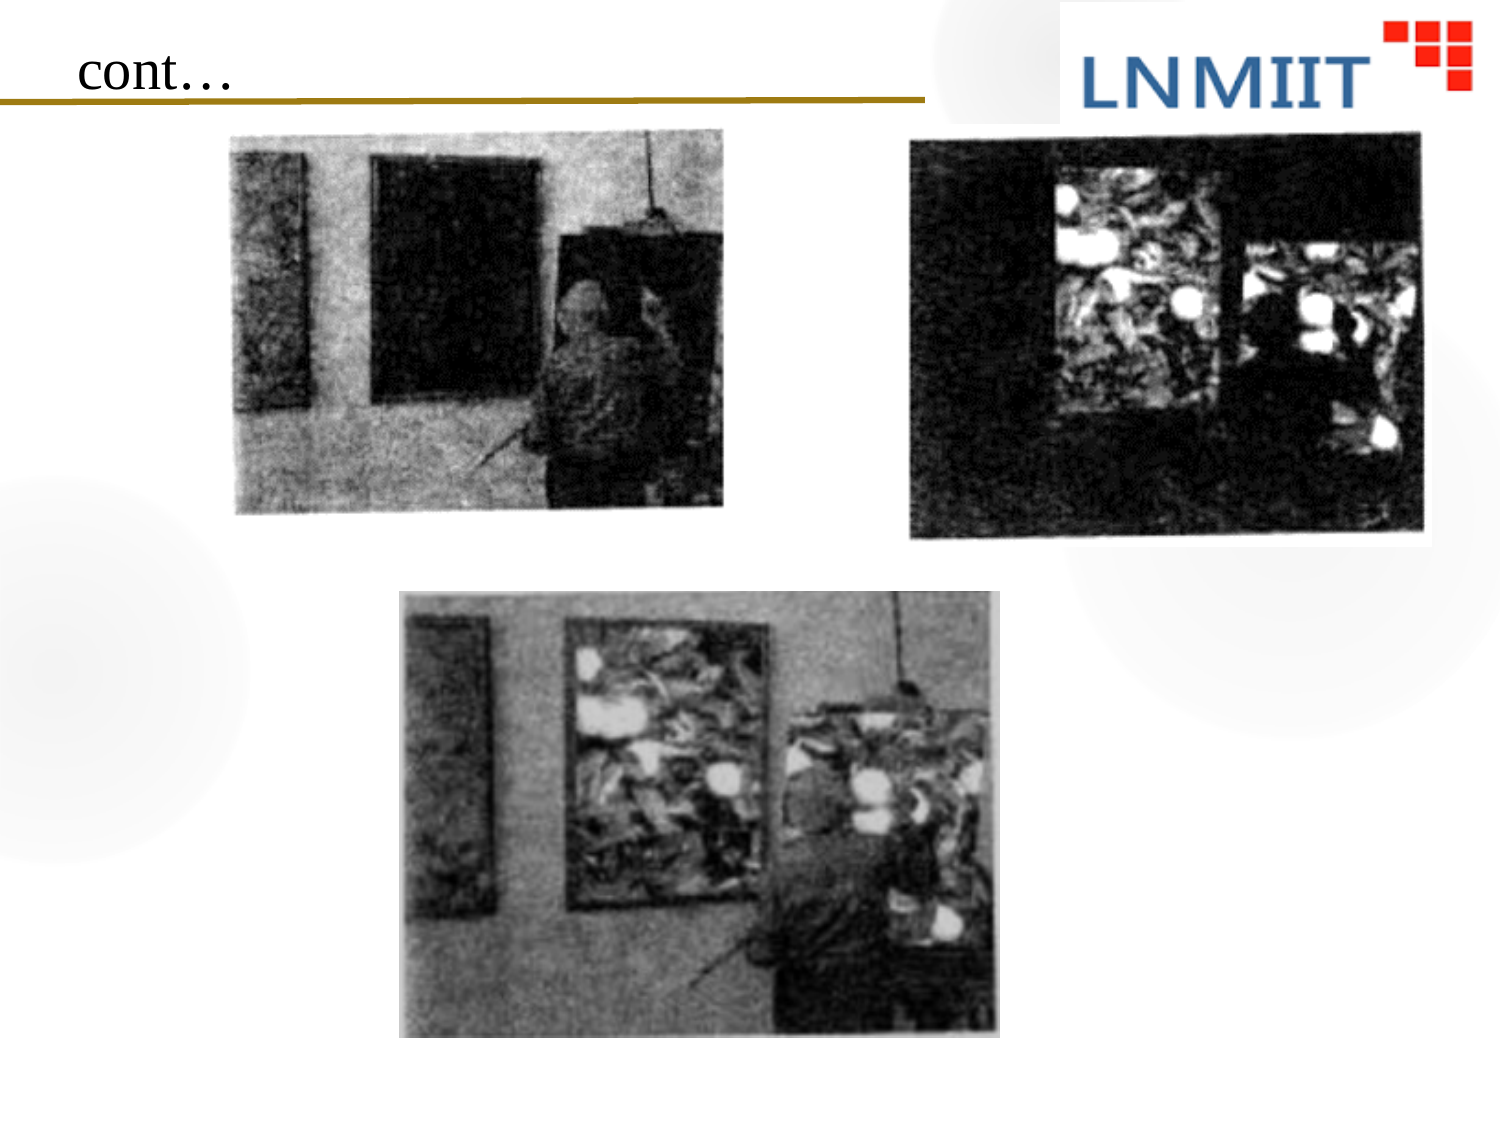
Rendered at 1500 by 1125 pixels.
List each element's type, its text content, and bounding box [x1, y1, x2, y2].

picture [218, 2, 1498, 547]
text_box cont… [62, 23, 375, 109]
picture [399, 591, 1001, 1038]
